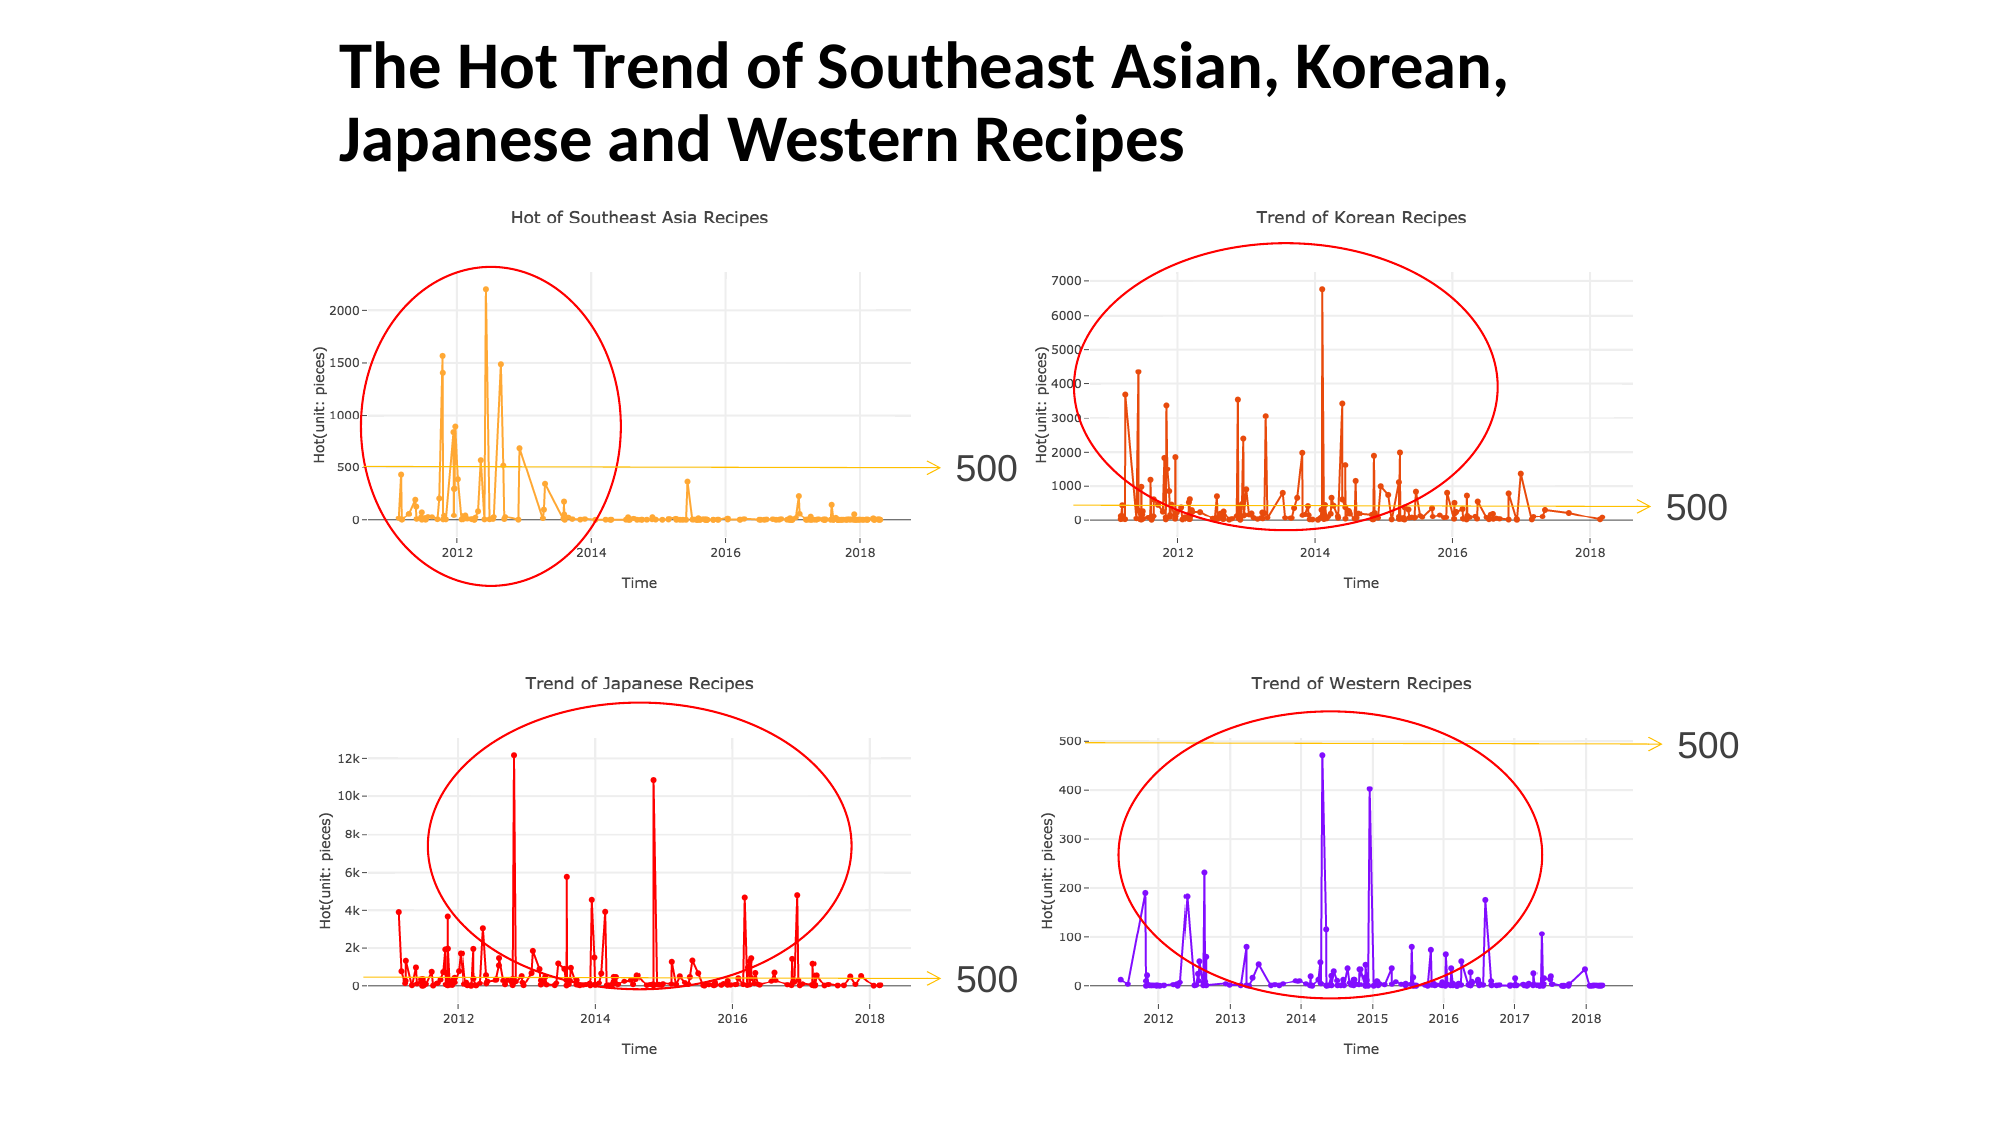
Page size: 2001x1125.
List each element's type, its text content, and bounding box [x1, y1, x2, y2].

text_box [363, 947, 1055, 1009]
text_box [1073, 475, 1764, 536]
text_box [1085, 713, 1776, 774]
title The Hot Trend of Southeast Asian, Korean, Japanese and Western Recipes [324, 9, 1675, 174]
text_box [363, 436, 1054, 498]
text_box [288, 174, 1714, 1081]
